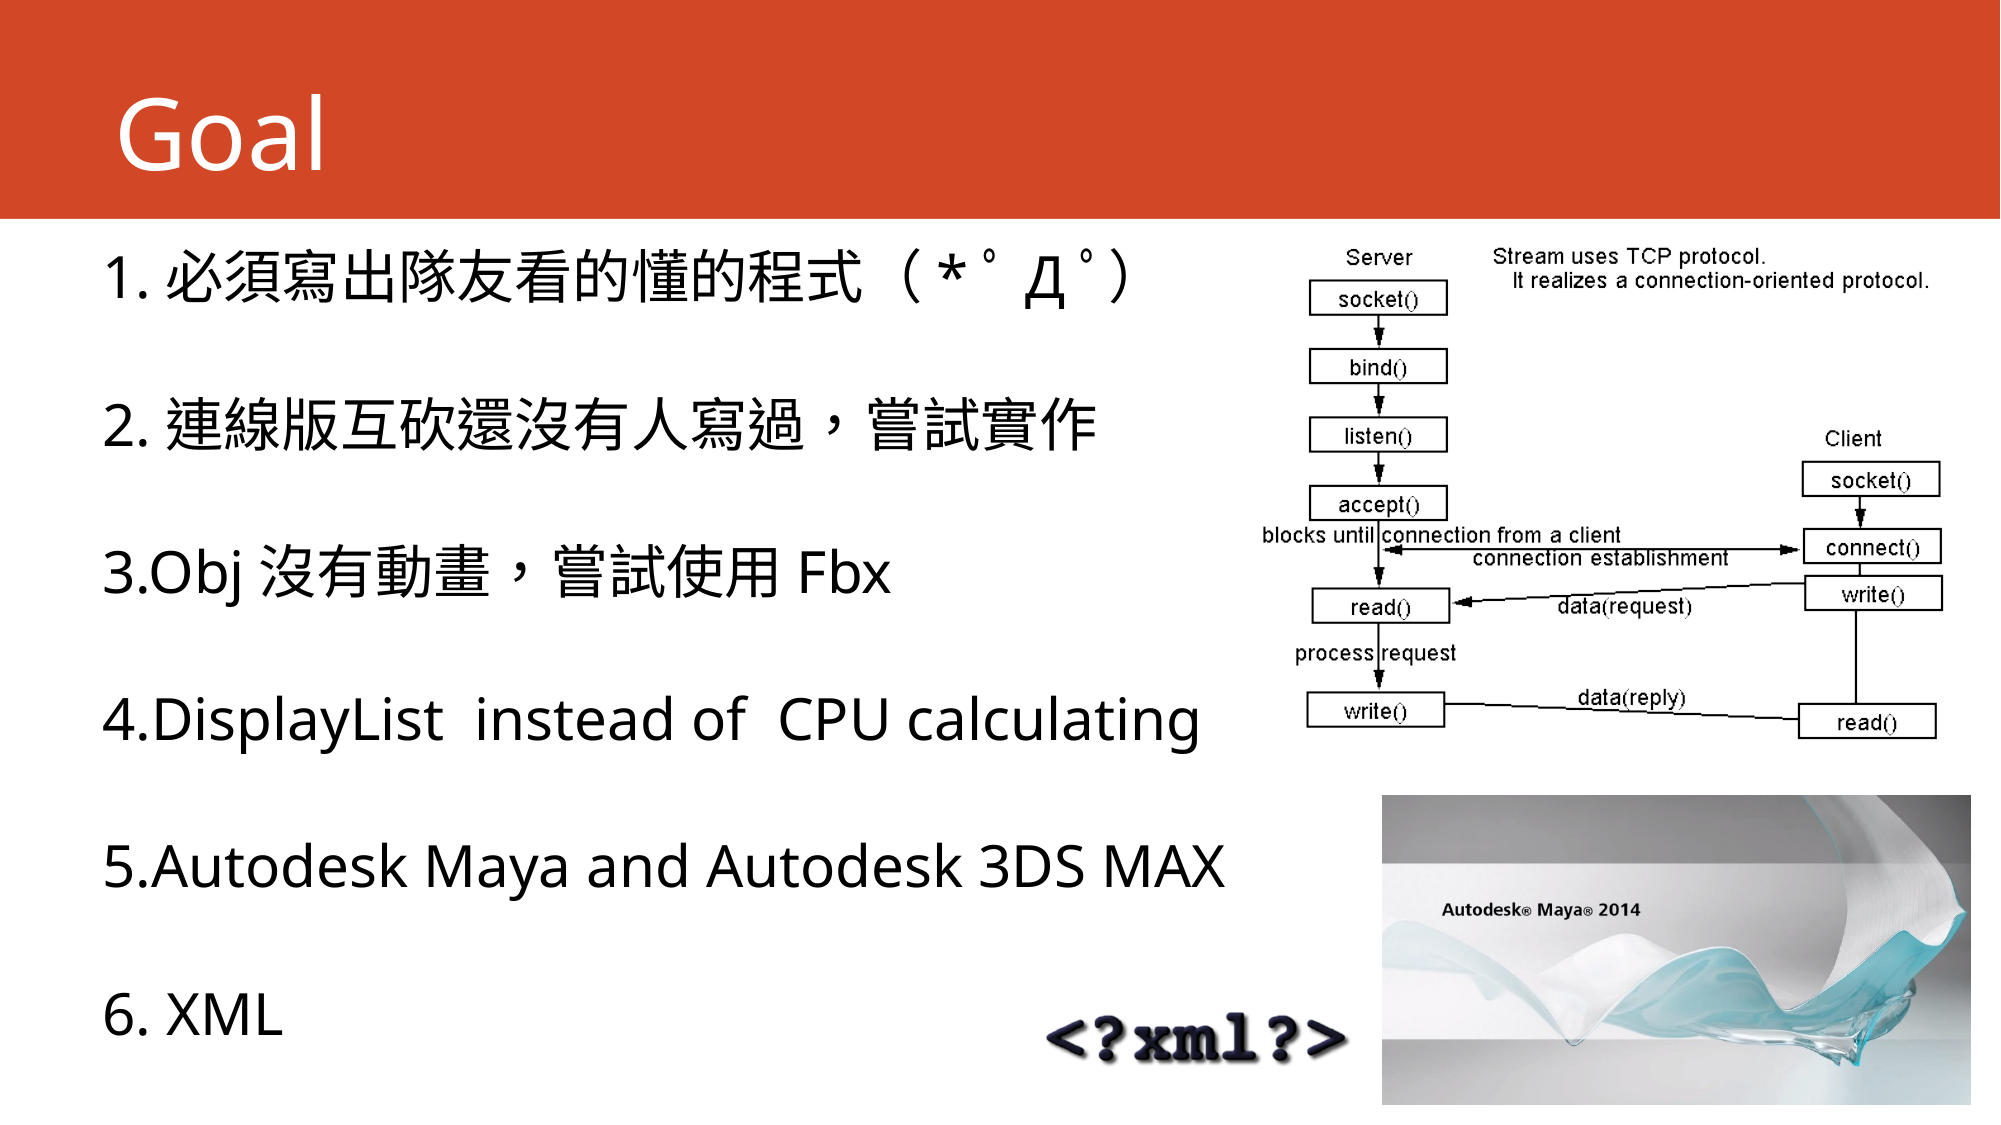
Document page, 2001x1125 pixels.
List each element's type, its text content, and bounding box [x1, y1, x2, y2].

title Goal [99, 0, 1863, 199]
picture [1219, 235, 2000, 742]
picture [1028, 939, 1365, 1125]
picture [1382, 795, 1971, 1105]
list 1.必須寫出隊友看的懂的程式（*ﾟДﾟ） 2.連線版互砍還沒有人寫過，嘗試實作 3.Obj沒有動畫，嘗試使用Fbx 4.DisplayList instead of CPU calculating 5.Autodesk Maya and Autodesk 3DS MAX 6. XML [87, 198, 1448, 1105]
